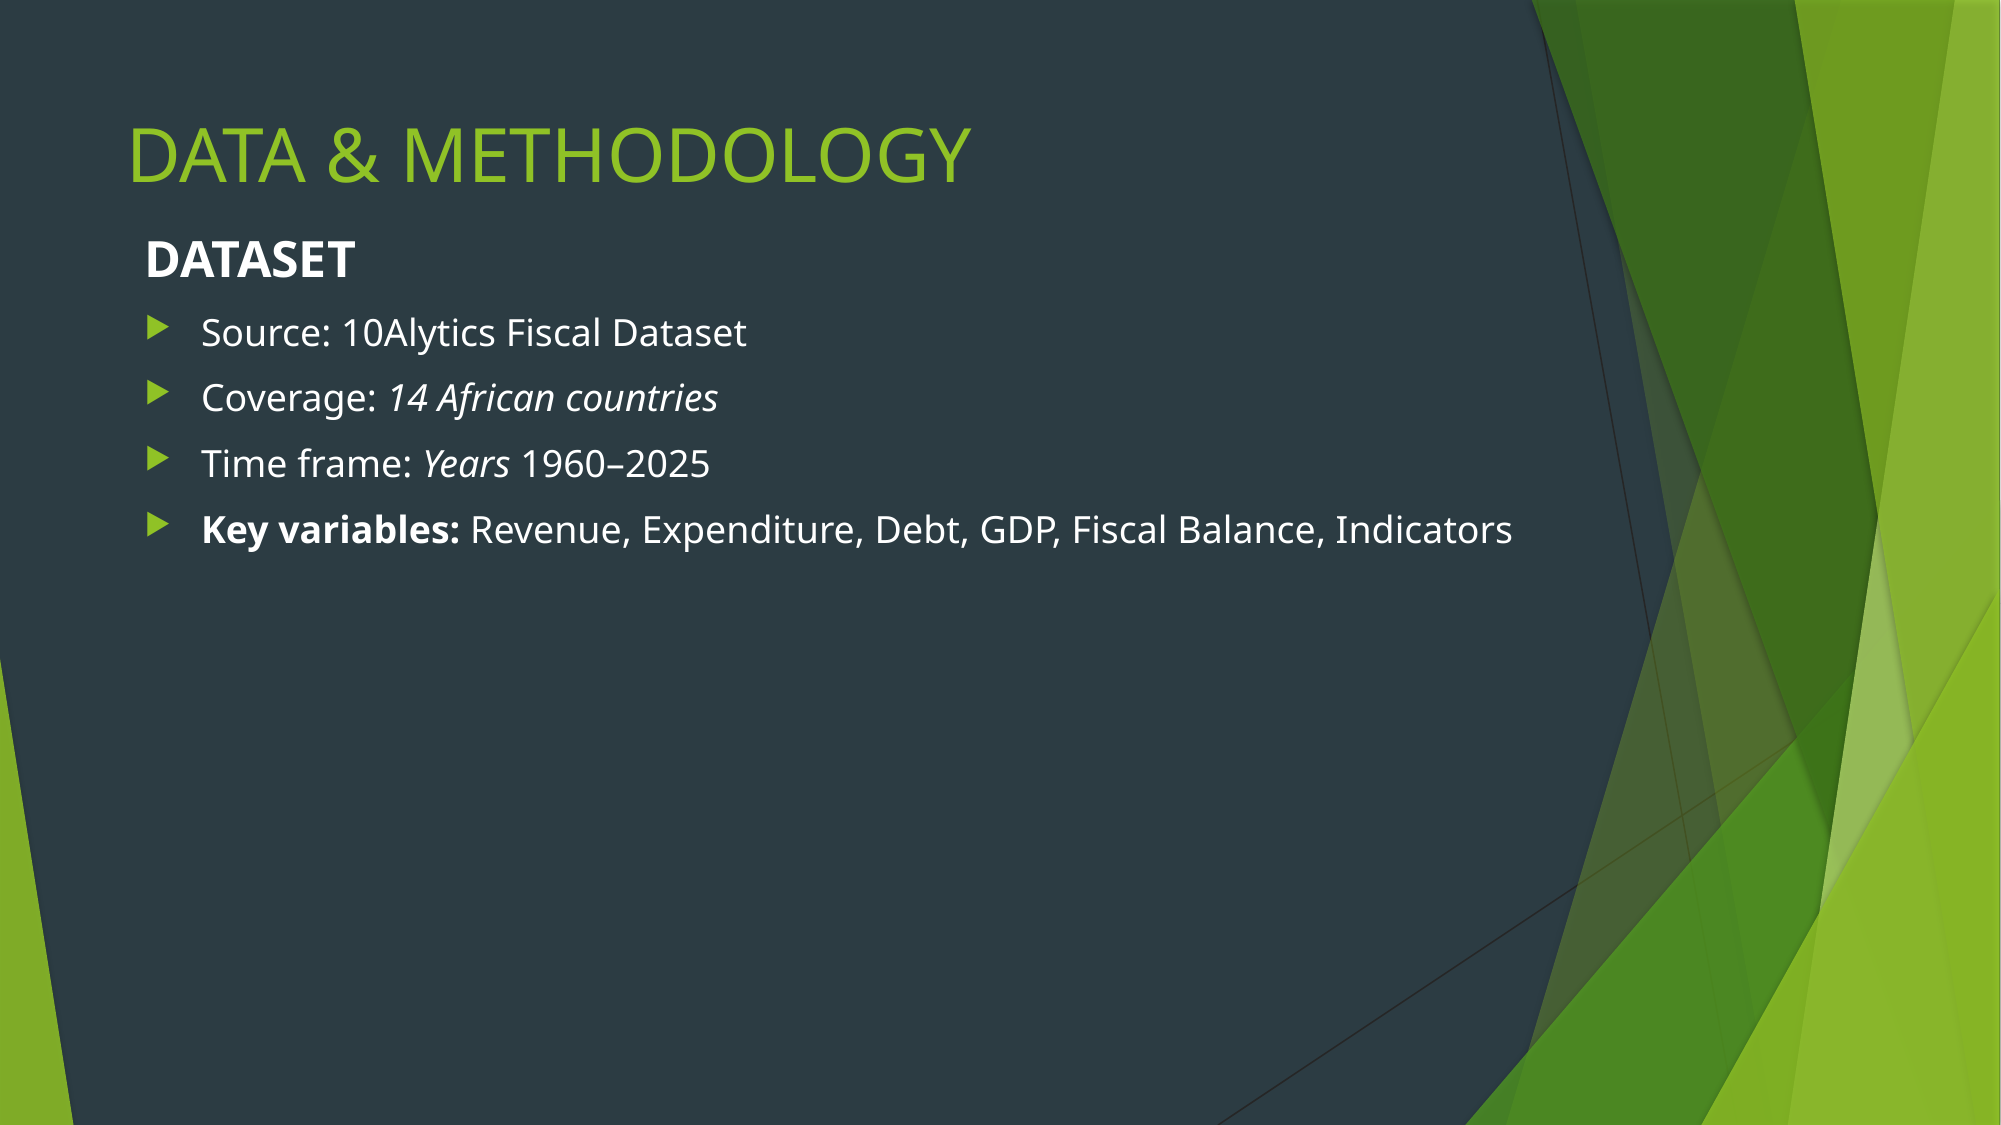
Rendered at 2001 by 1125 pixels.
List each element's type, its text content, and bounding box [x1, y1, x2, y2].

list DATASET Source: 10Alytics Fiscal Dataset Coverage: 14 African countries Time frame: Years 1960–2025 Key variables: Revenue, Expenditure, Debt, GDP, Fiscal Balance, Indicators [129, 220, 1540, 1086]
title DATA & METHODOLOGY [111, 99, 1522, 317]
